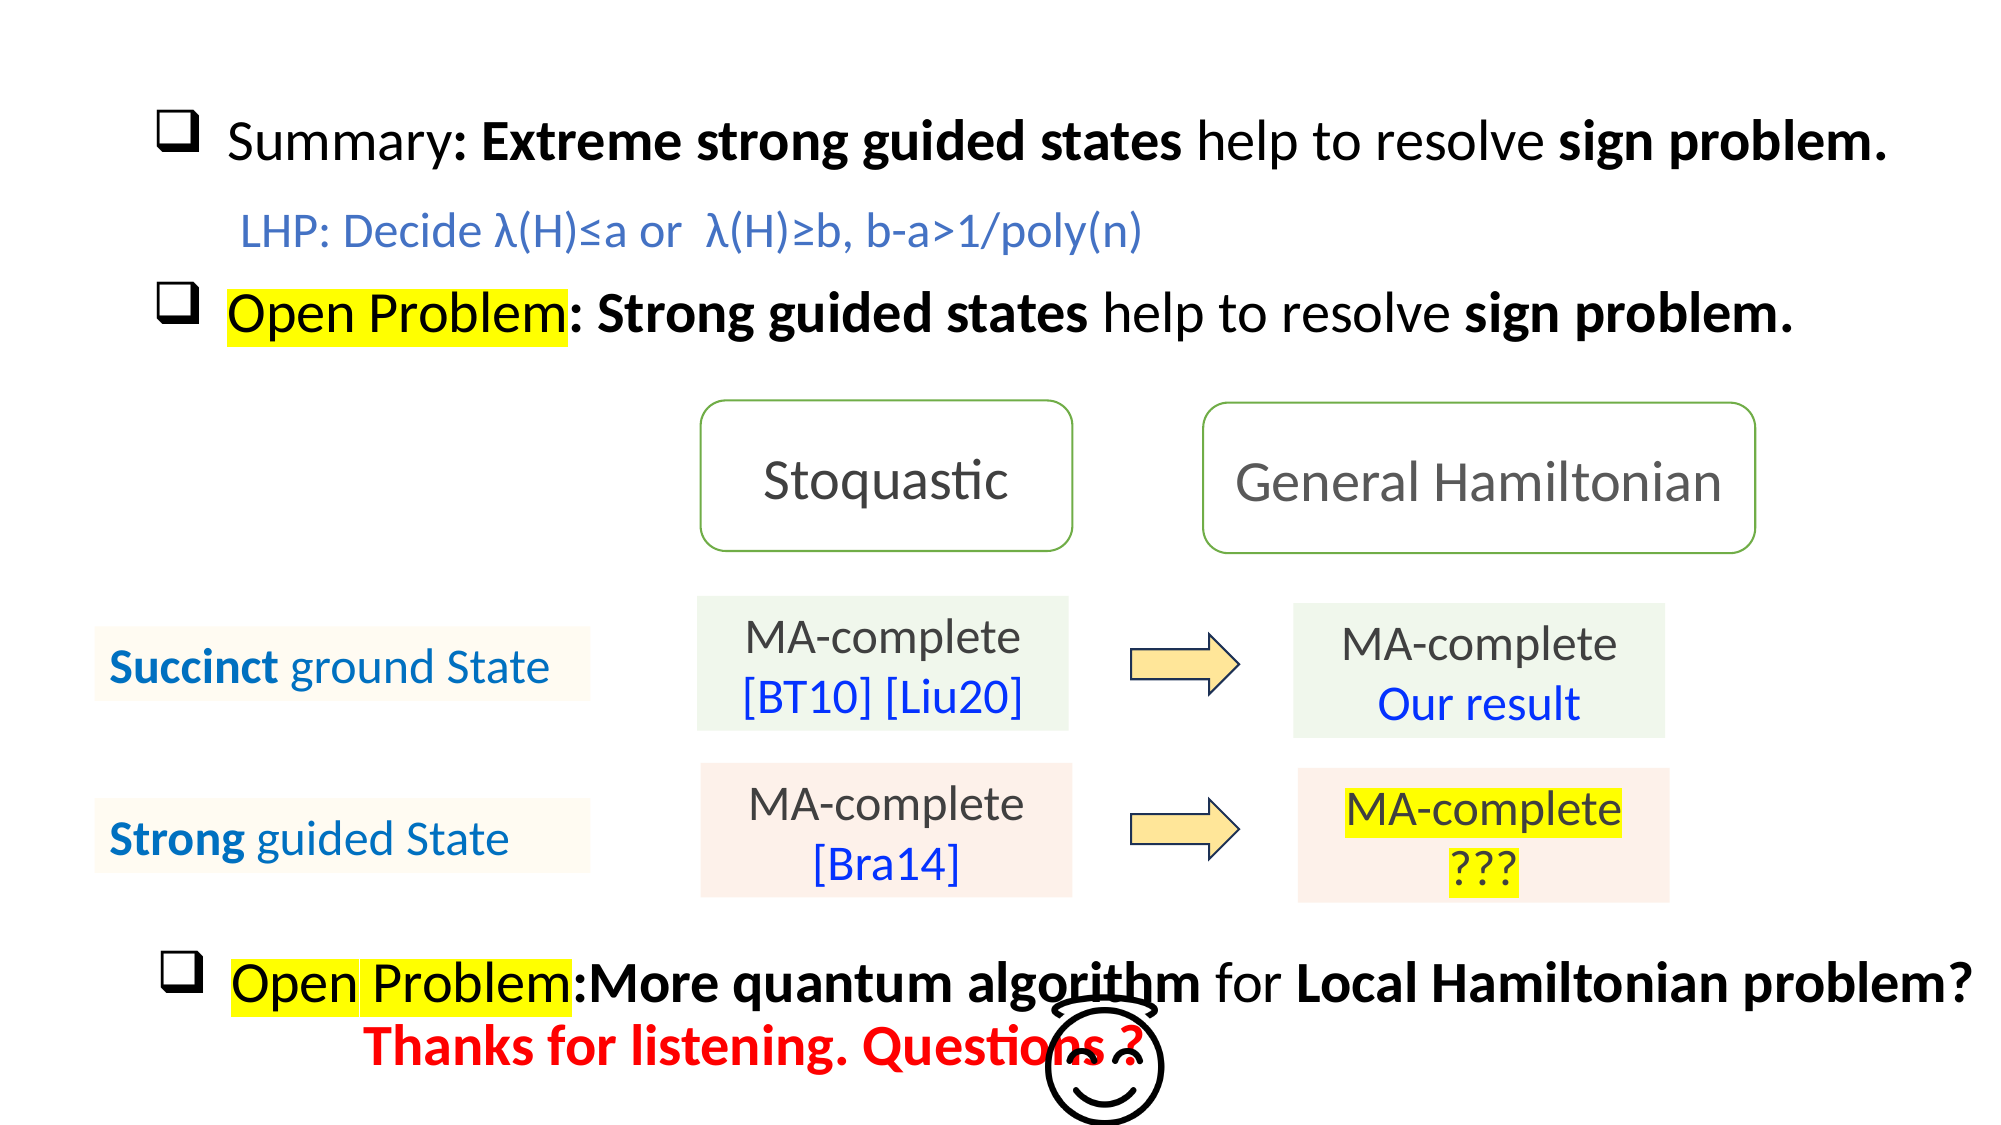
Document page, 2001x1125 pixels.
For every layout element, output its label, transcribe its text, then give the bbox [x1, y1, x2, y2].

text_box [1130, 631, 1241, 697]
picture [1029, 991, 1180, 1125]
text_box Succinct ground State [94, 626, 591, 701]
text_box MA-complete [Bra14] [700, 762, 1073, 898]
text_box Open Problem:More quantum algorithm for Local Hamiltonian problem? Thanks for listening. Questions ? [141, 947, 2000, 1084]
text_box Strong guided State [94, 798, 591, 873]
text_box General Hamiltonian [1202, 401, 1757, 555]
text_box MA-complete [BT10] [Liu20] [697, 595, 1069, 731]
text_box Summary: Extreme strong guided states help to resolve sign problem. [137, 93, 2000, 191]
text_box Stoquastic [699, 399, 1074, 553]
text_box MA-complete Our result [1293, 603, 1666, 738]
text_box LHP: Decide λ(H)≤a or λ(H)≥b, b-a>1/poly(n) [225, 190, 1227, 265]
text_box [1130, 796, 1241, 862]
text_box Open Problem: Strong guided states help to resolve sign problem. [137, 265, 2000, 363]
text_box MA-complete ??? [1297, 767, 1670, 903]
